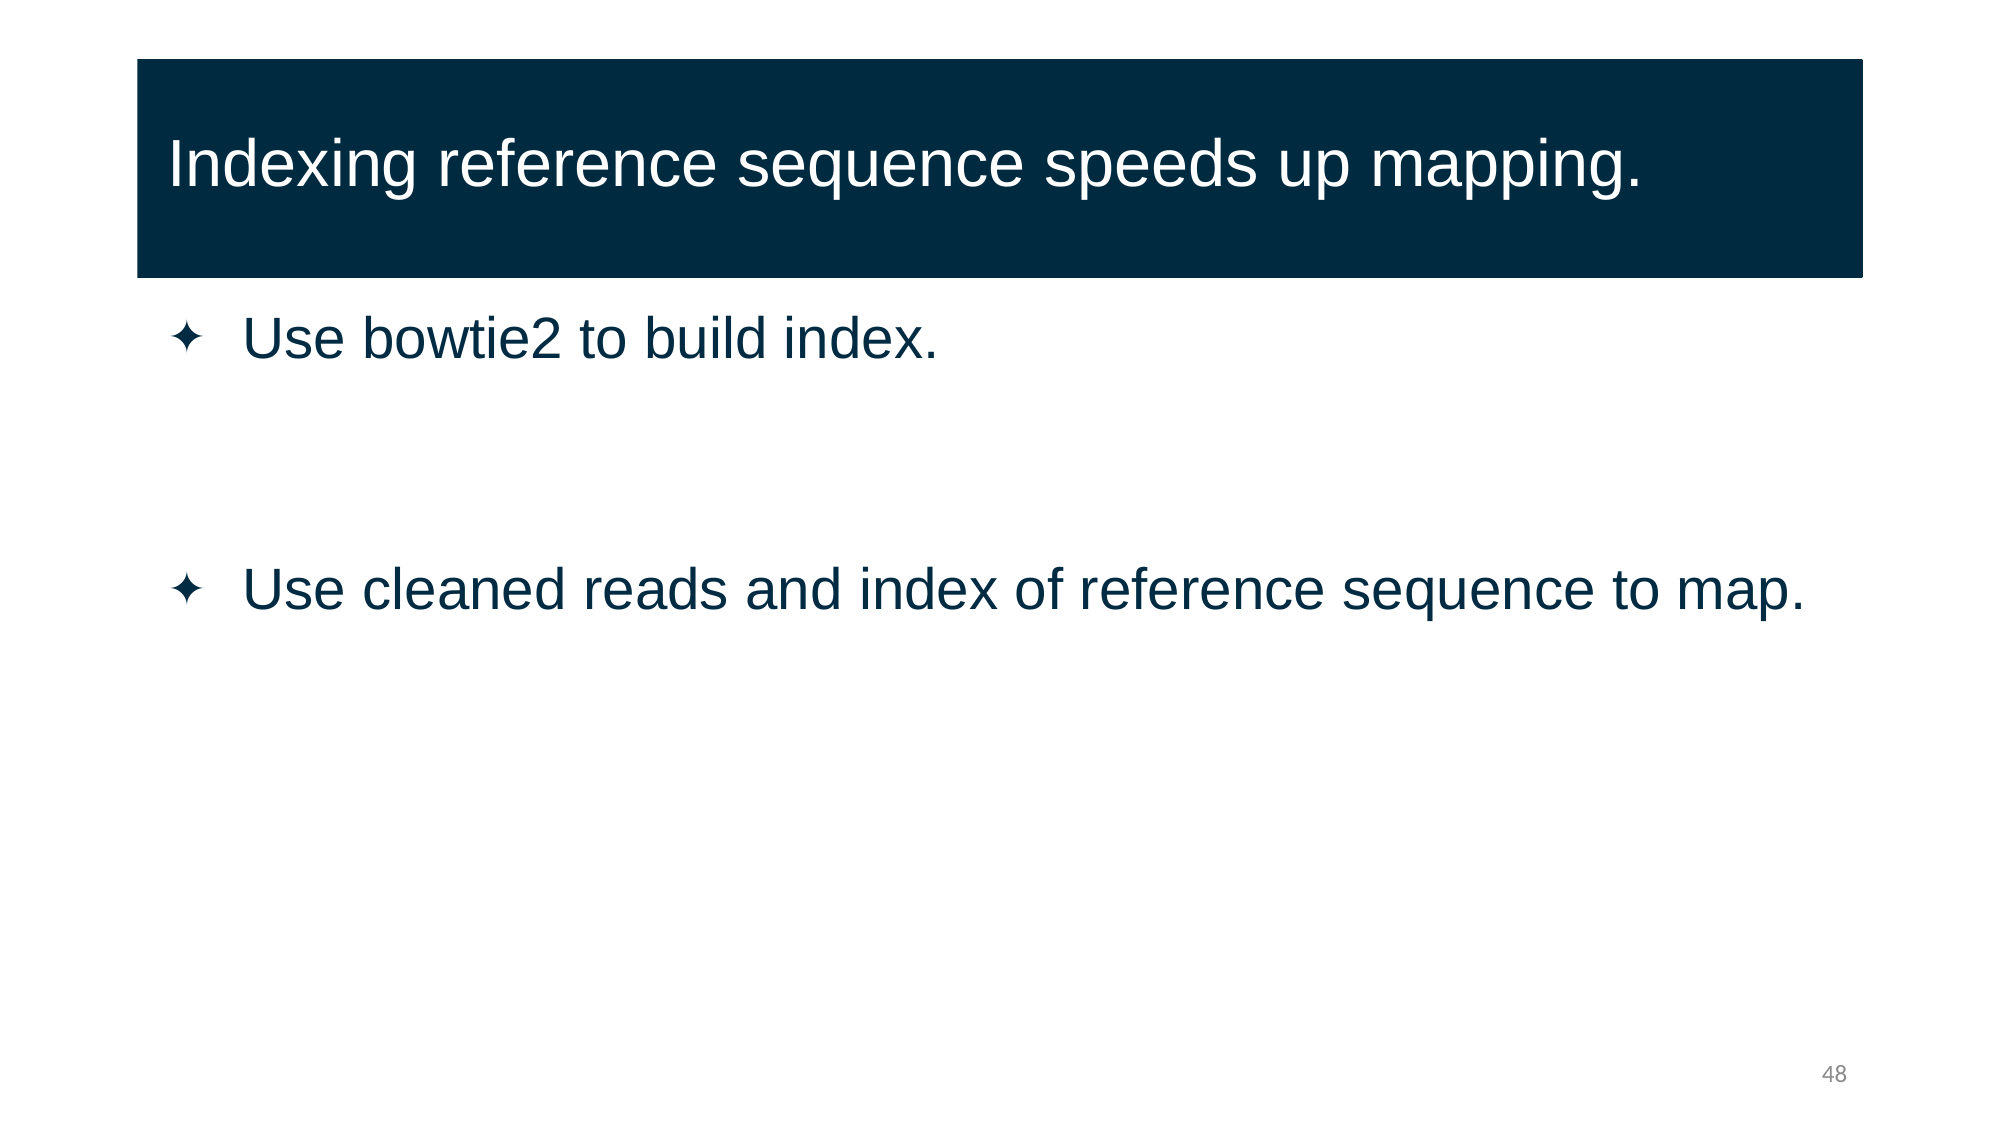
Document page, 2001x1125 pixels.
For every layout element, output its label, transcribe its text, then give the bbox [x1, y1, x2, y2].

slide_number 48 [1412, 1042, 1863, 1103]
list Use bowtie2 to build index. Use cleaned reads and index of reference sequence to map. [137, 307, 1863, 626]
title Indexing reference sequence speeds up mapping. [137, 59, 1863, 278]
